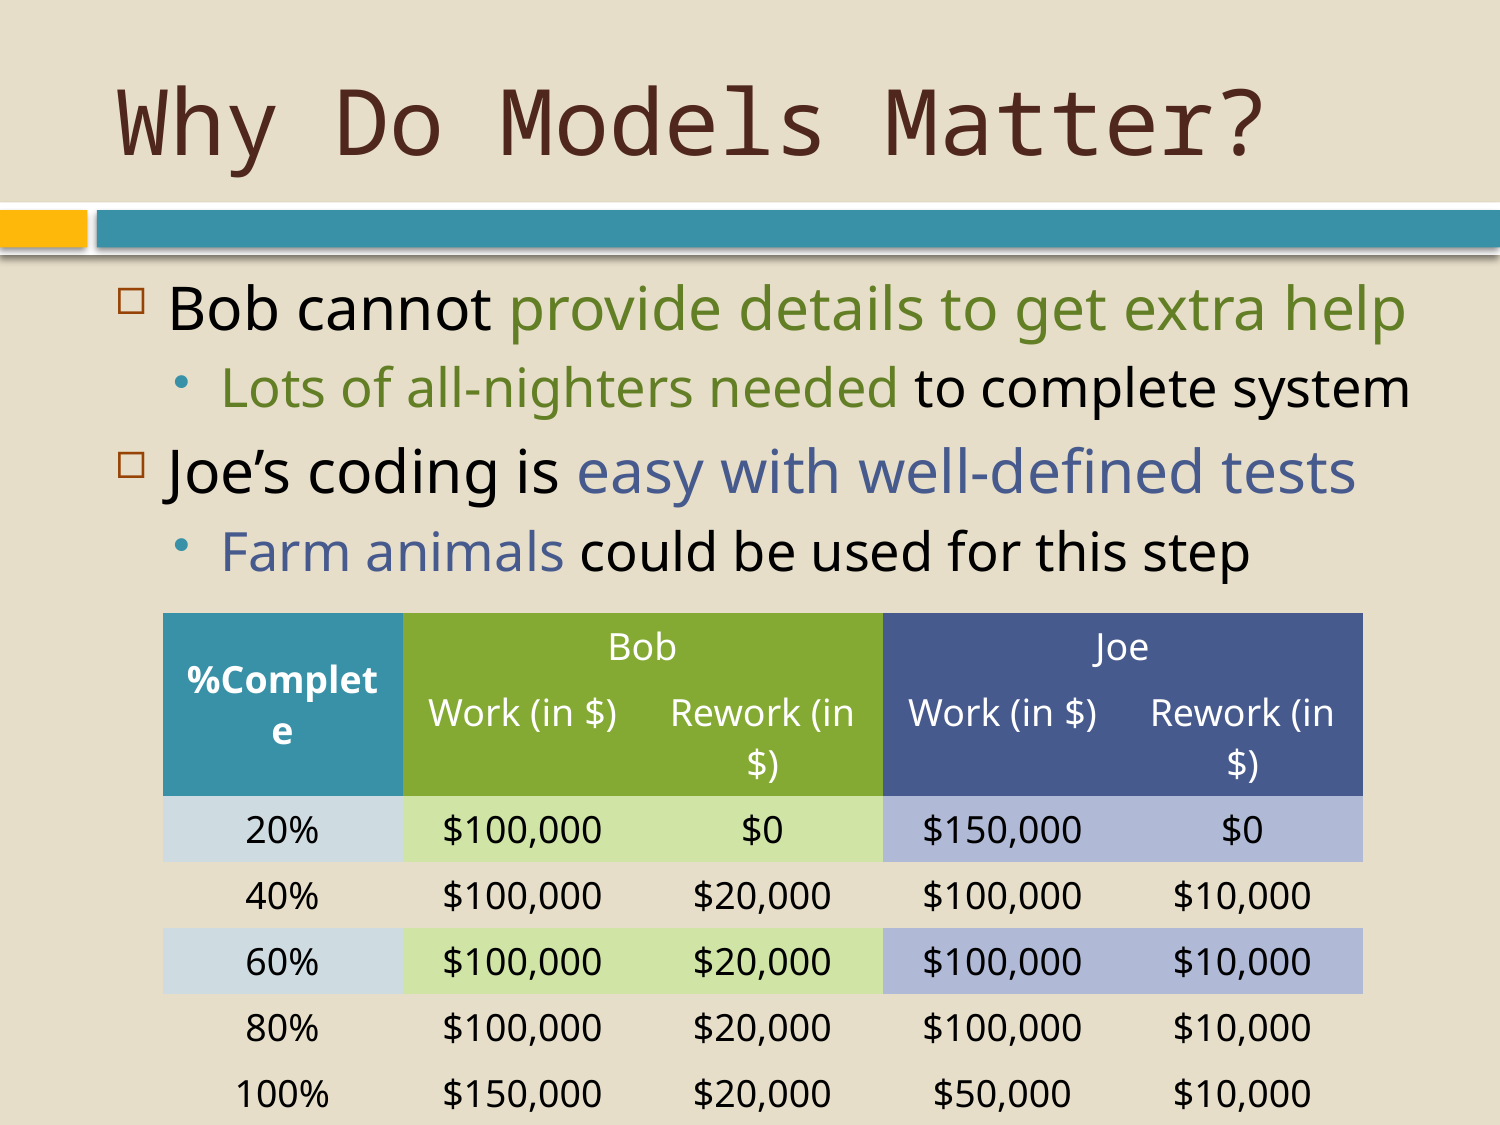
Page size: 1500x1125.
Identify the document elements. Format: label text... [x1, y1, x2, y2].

table_cell 40% [163, 862, 403, 928]
table_cell 20% [163, 796, 403, 862]
table_header %Complete [163, 613, 403, 796]
table_cell 100% [163, 1060, 403, 1125]
table_header Joe [883, 613, 1363, 679]
table_cell $10,000 [1123, 862, 1363, 928]
table_cell $20,000 [643, 862, 883, 928]
table_cell $150,000 [883, 796, 1123, 862]
table_cell $100,000 [403, 994, 643, 1060]
table_cell Work (in $) [883, 679, 1123, 796]
table_cell $100,000 [403, 928, 643, 994]
table_cell $10,000 [1123, 1060, 1363, 1125]
table_cell 60% [163, 928, 403, 994]
table_cell $100,000 [883, 994, 1123, 1060]
table_cell $100,000 [883, 862, 1123, 928]
table_cell $0 [1123, 796, 1363, 862]
table_cell $10,000 [1123, 994, 1363, 1060]
table_cell Work (in $) [403, 679, 643, 796]
table_cell $100,000 [403, 796, 643, 862]
table_cell $20,000 [643, 994, 883, 1060]
table_header Bob [403, 613, 883, 679]
table_cell Rework (in $) [643, 679, 883, 796]
table_cell $100,000 [403, 862, 643, 928]
table_cell Rework (in $) [1123, 679, 1363, 796]
table_cell $10,000 [1123, 928, 1363, 994]
table_cell $100,000 [883, 928, 1123, 994]
table_cell 80% [163, 994, 403, 1060]
table_cell $20,000 [643, 1060, 883, 1125]
table_cell $20,000 [643, 928, 883, 994]
title Why Do Models Matter? [100, 37, 1438, 200]
table_cell $150,000 [403, 1060, 643, 1125]
table_cell $50,000 [883, 1060, 1123, 1125]
list Bob cannot provide details to get extra help Lots of all-nighters needed to complete system Joe’s coding is easy with well-defined tests Farm animals could be used for this step [100, 262, 1438, 1100]
table_cell $0 [643, 796, 883, 862]
